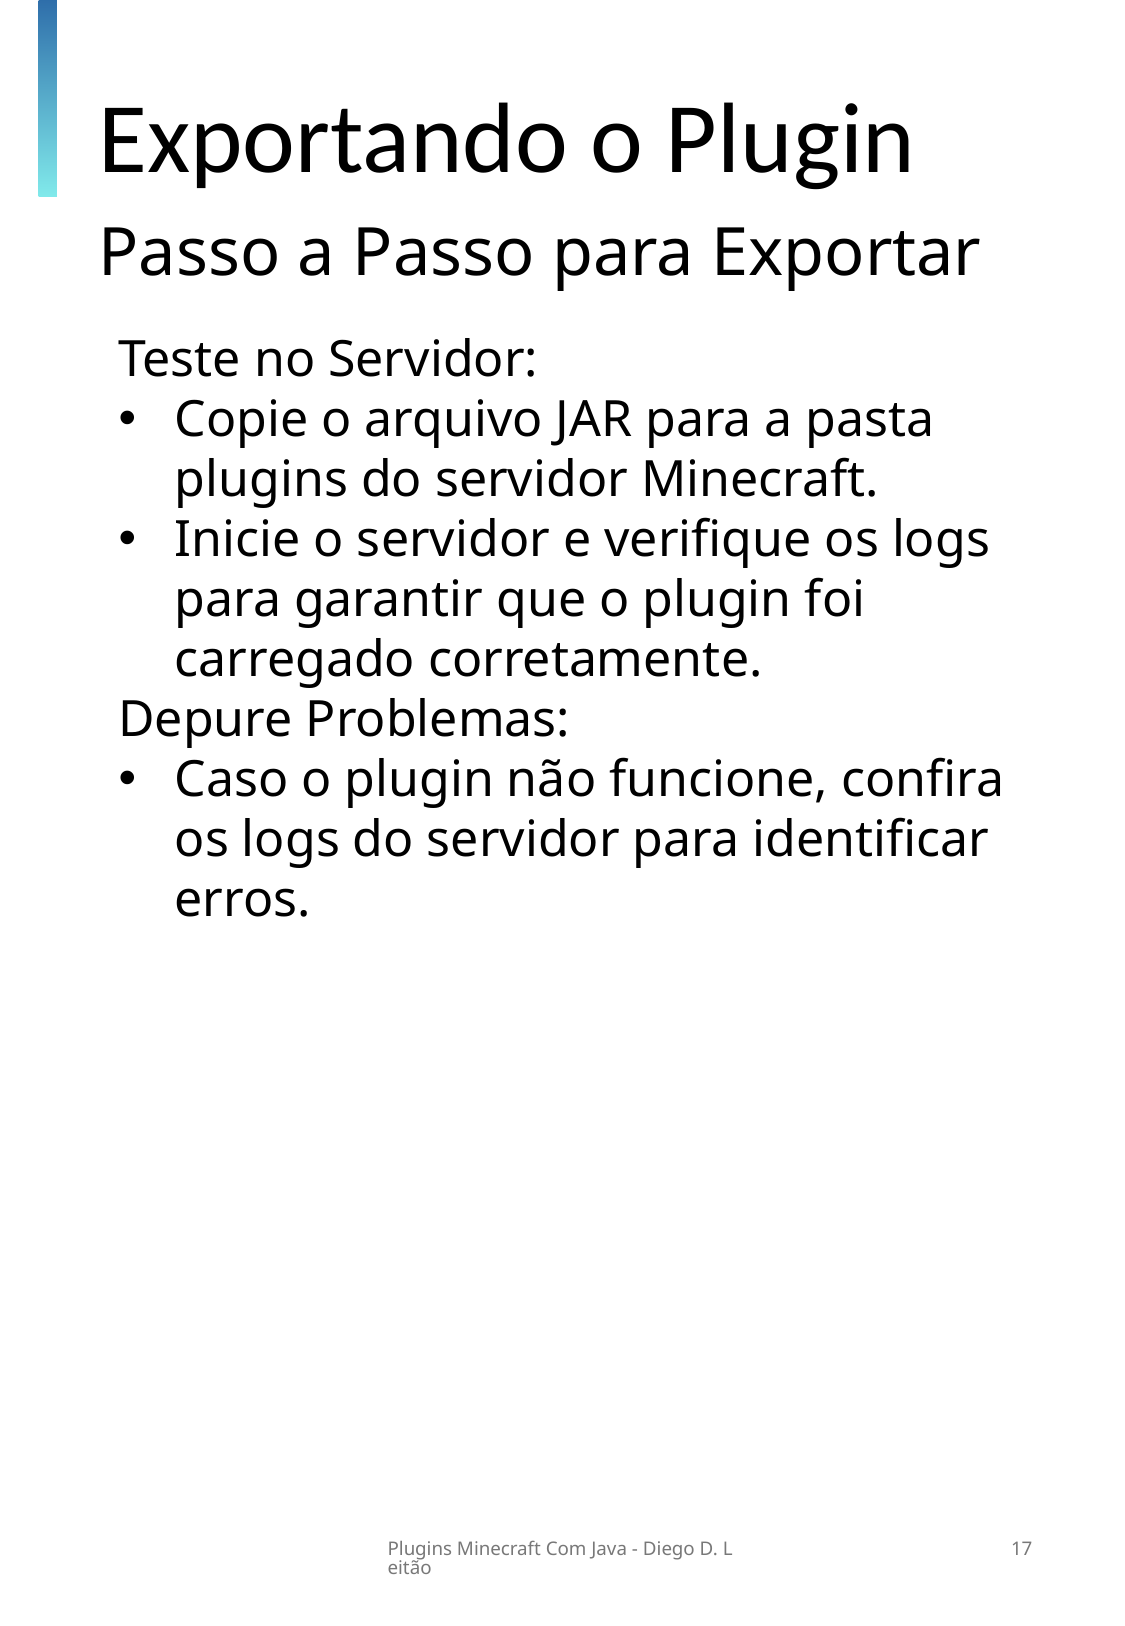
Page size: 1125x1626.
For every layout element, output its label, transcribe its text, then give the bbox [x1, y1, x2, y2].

footer Plugins Minecraft Com Java - Diego D. Leitão [372, 1506, 753, 1593]
text_box [37, 0, 59, 198]
text_box Teste no Servidor: Copie o arquivo JAR para a pasta plugins do servidor Minecraft. Inicie o servidor e verifique os logs para garantir que o plugin foi carregado corretamente. Depure Problemas: Caso o plugin não funcione, confira os logs do servidor para identificar erros. [103, 319, 1022, 935]
text_box Passo a Passo para Exportar [83, 201, 1002, 297]
slide_number 17 [794, 1506, 1048, 1593]
text_box Exportando o Plugin [83, 65, 1065, 201]
